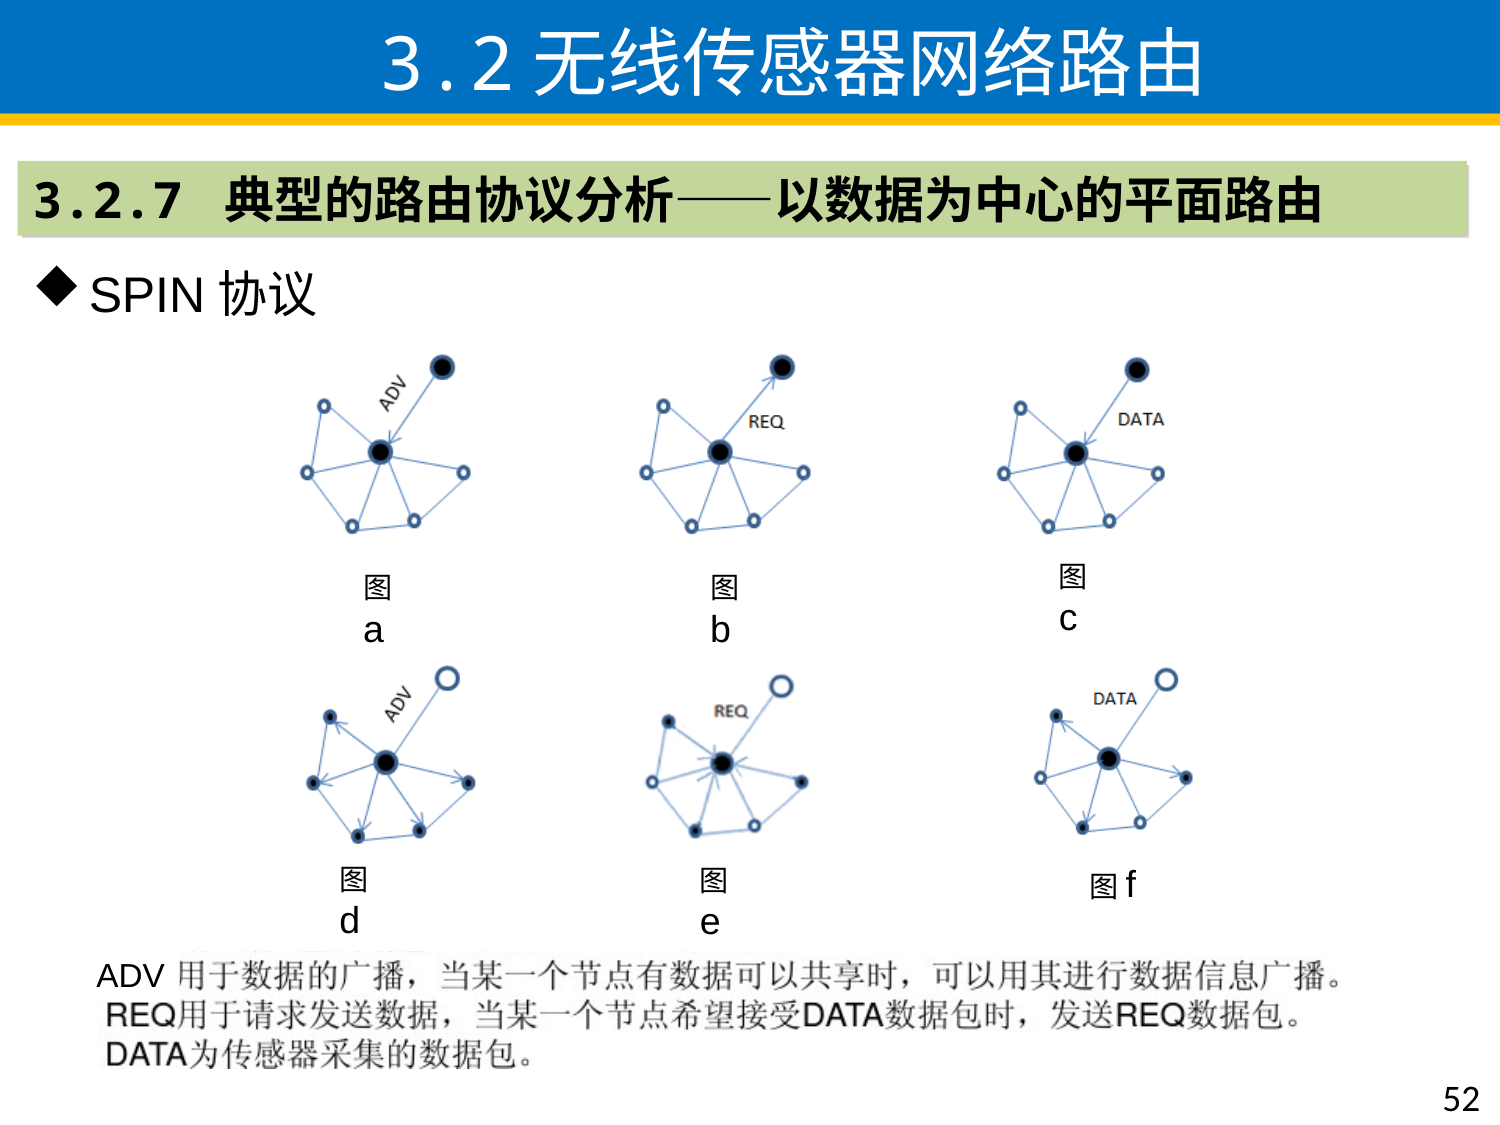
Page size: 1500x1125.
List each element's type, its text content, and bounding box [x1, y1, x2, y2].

text_box 图c [1044, 552, 1127, 646]
picture [298, 656, 488, 851]
picture [631, 349, 822, 544]
text_box 图d [324, 859, 408, 949]
text_box ADV [73, 946, 180, 1002]
picture [289, 349, 489, 544]
title 3.2无线传感器网络路由 [0, 0, 1500, 114]
text_box 52 [1427, 1066, 1499, 1125]
picture [1021, 656, 1211, 852]
text_box 图b [695, 562, 779, 657]
text_box 图a [348, 562, 431, 655]
picture [634, 664, 823, 845]
text_box 3.2.7 典型的路由协议分析——以数据为中心的平面路由 [17, 160, 1467, 236]
text_box 图e [685, 855, 768, 950]
picture [985, 349, 1183, 544]
text_box SPIN协议 [17, 255, 1483, 446]
text_box 图f [1074, 860, 1158, 913]
picture [89, 951, 1447, 1069]
